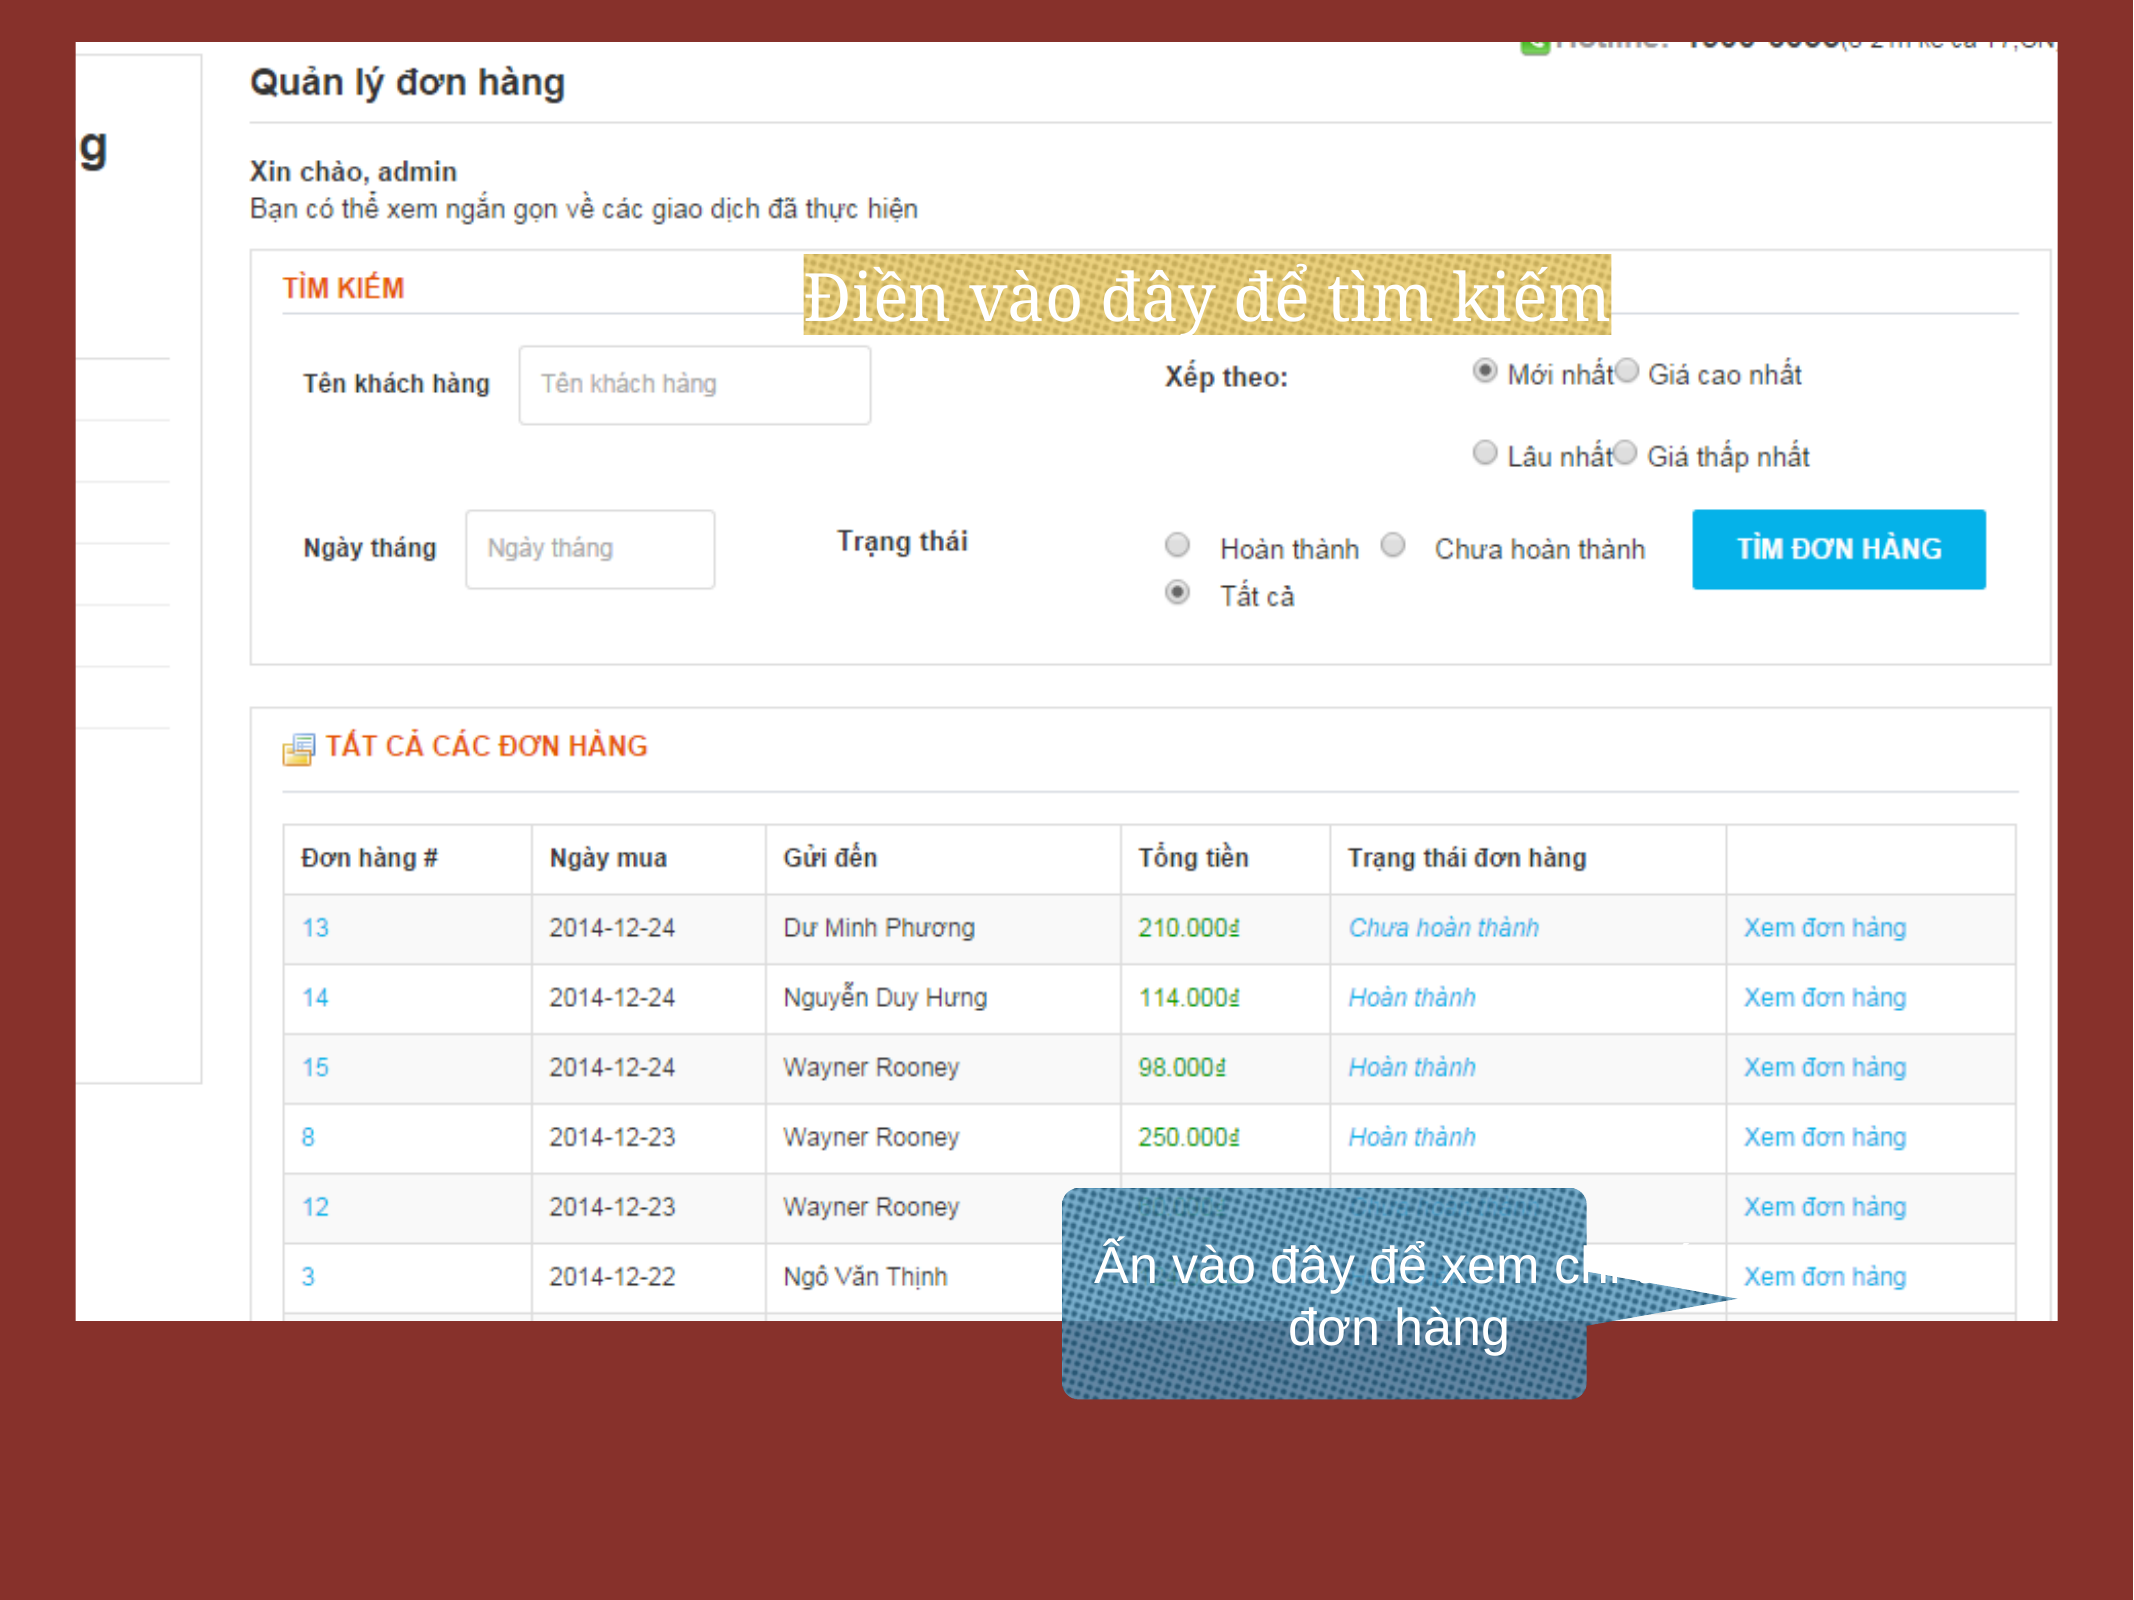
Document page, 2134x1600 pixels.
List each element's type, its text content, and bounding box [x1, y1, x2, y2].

picture [75, 41, 2058, 1321]
text_box Ấn vào đây để xem chi tiết đơn hàng [1062, 1321, 1614, 1400]
